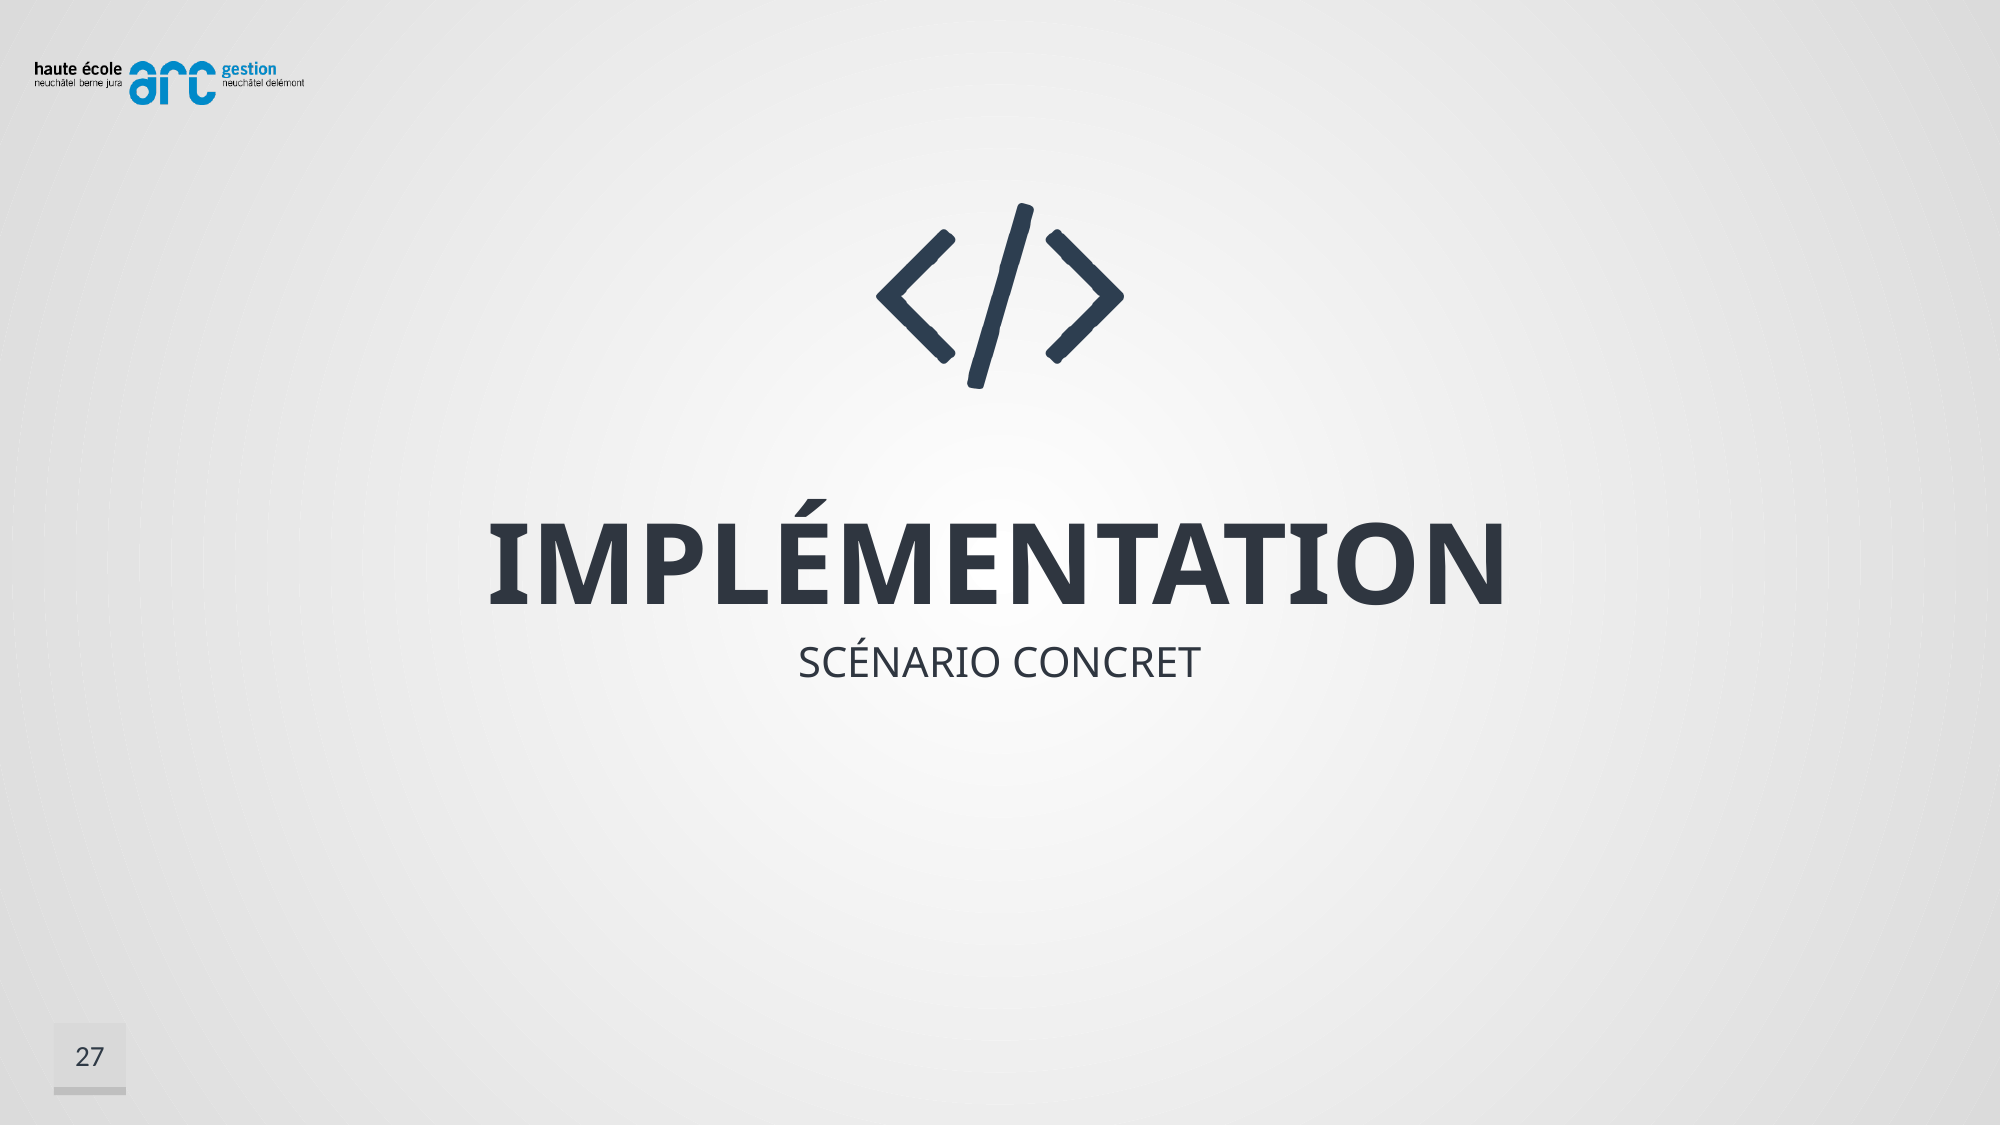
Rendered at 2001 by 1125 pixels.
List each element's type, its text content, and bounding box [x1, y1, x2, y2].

picture [35, 61, 304, 105]
text_box Scénario concret [125, 609, 1875, 711]
picture [876, 172, 1124, 420]
slide_number 27 [53, 1023, 126, 1088]
picture [137, 86, 148, 98]
title Implémentation [125, 508, 1875, 609]
